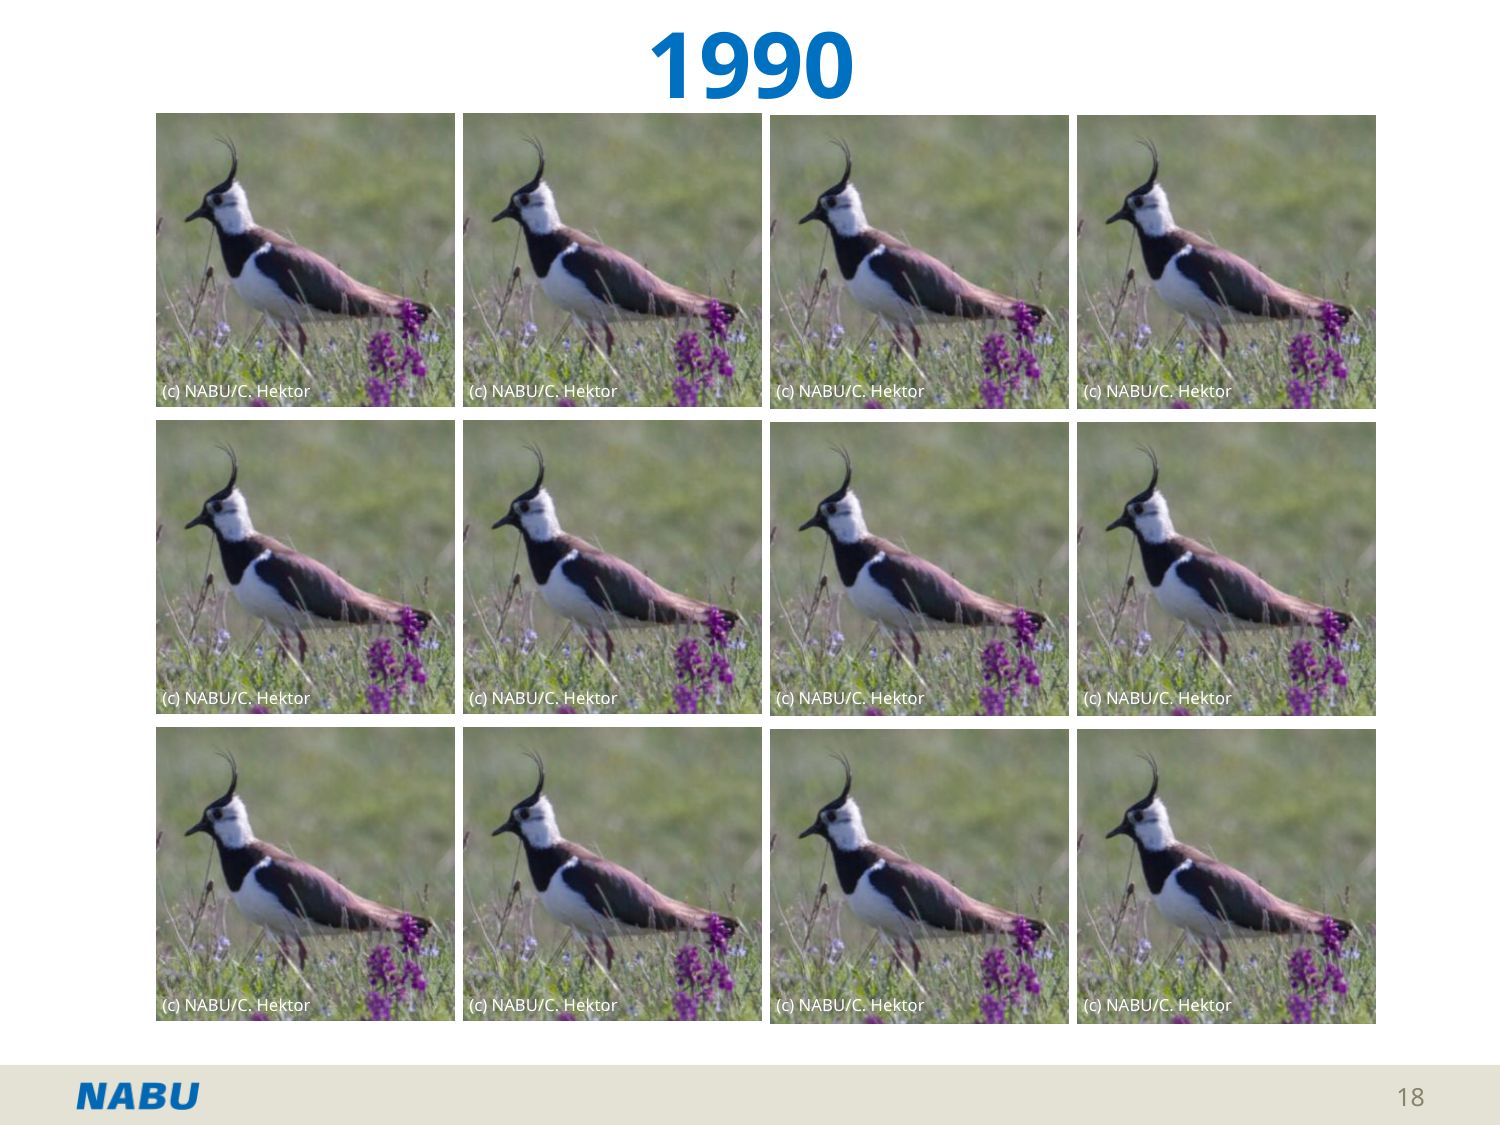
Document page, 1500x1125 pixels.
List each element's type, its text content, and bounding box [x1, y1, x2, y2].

picture [75, 1081, 201, 1111]
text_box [761, 729, 1067, 1024]
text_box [147, 420, 453, 717]
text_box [1068, 729, 1377, 1024]
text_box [454, 727, 762, 1024]
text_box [454, 113, 762, 410]
text_box 1990 [631, 0, 987, 112]
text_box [1068, 422, 1377, 717]
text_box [761, 422, 1067, 717]
slide_number 18 [1340, 1086, 1425, 1116]
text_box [454, 420, 762, 717]
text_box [147, 113, 453, 410]
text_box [761, 115, 1067, 410]
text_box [147, 727, 453, 1024]
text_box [1068, 115, 1377, 410]
